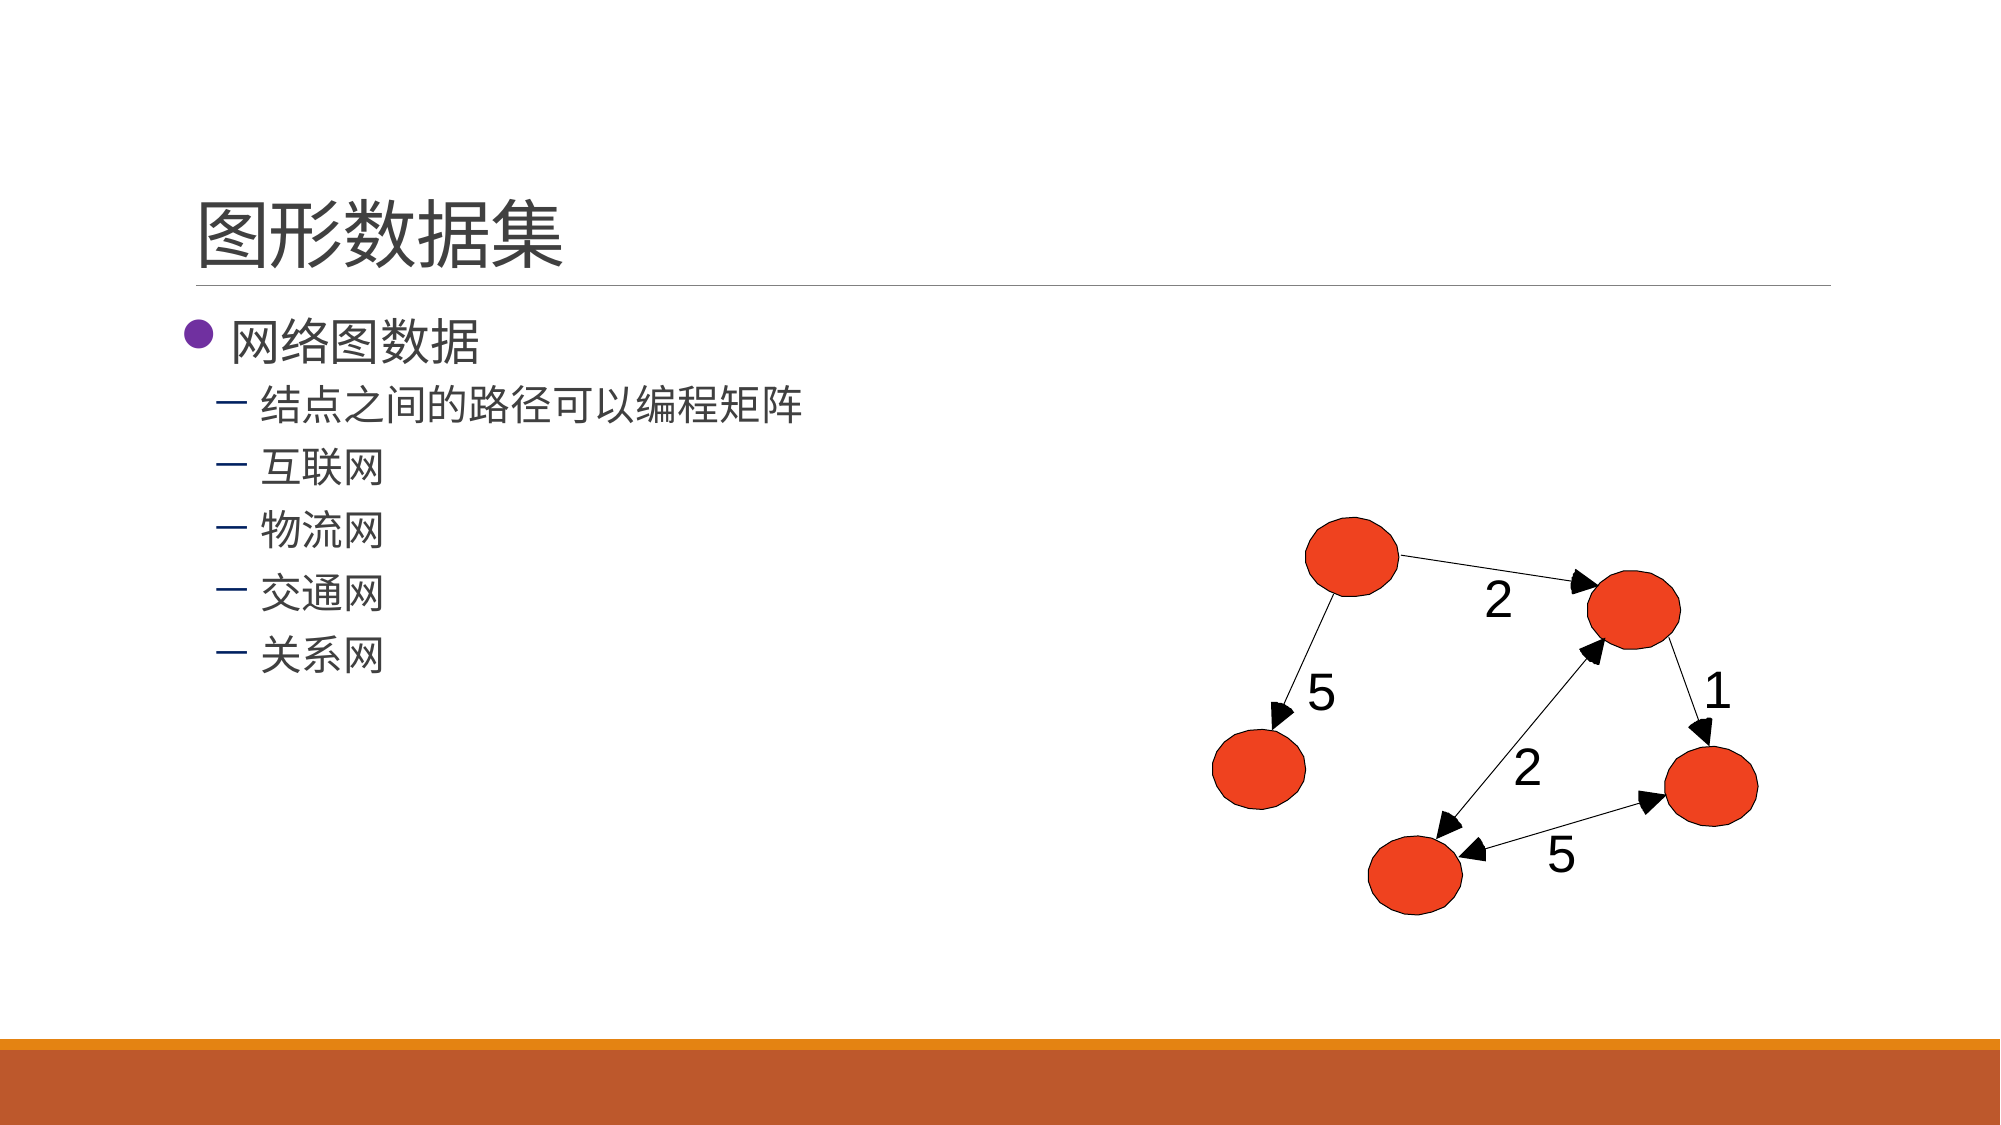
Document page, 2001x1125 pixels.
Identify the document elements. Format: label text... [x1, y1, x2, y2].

list 网络图数据 结点之间的路径可以编程矩阵 互联网 物流网 交通网 关系网 [180, 302, 1830, 963]
title 图形数据集 [180, 47, 1830, 285]
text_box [1201, 476, 1786, 926]
